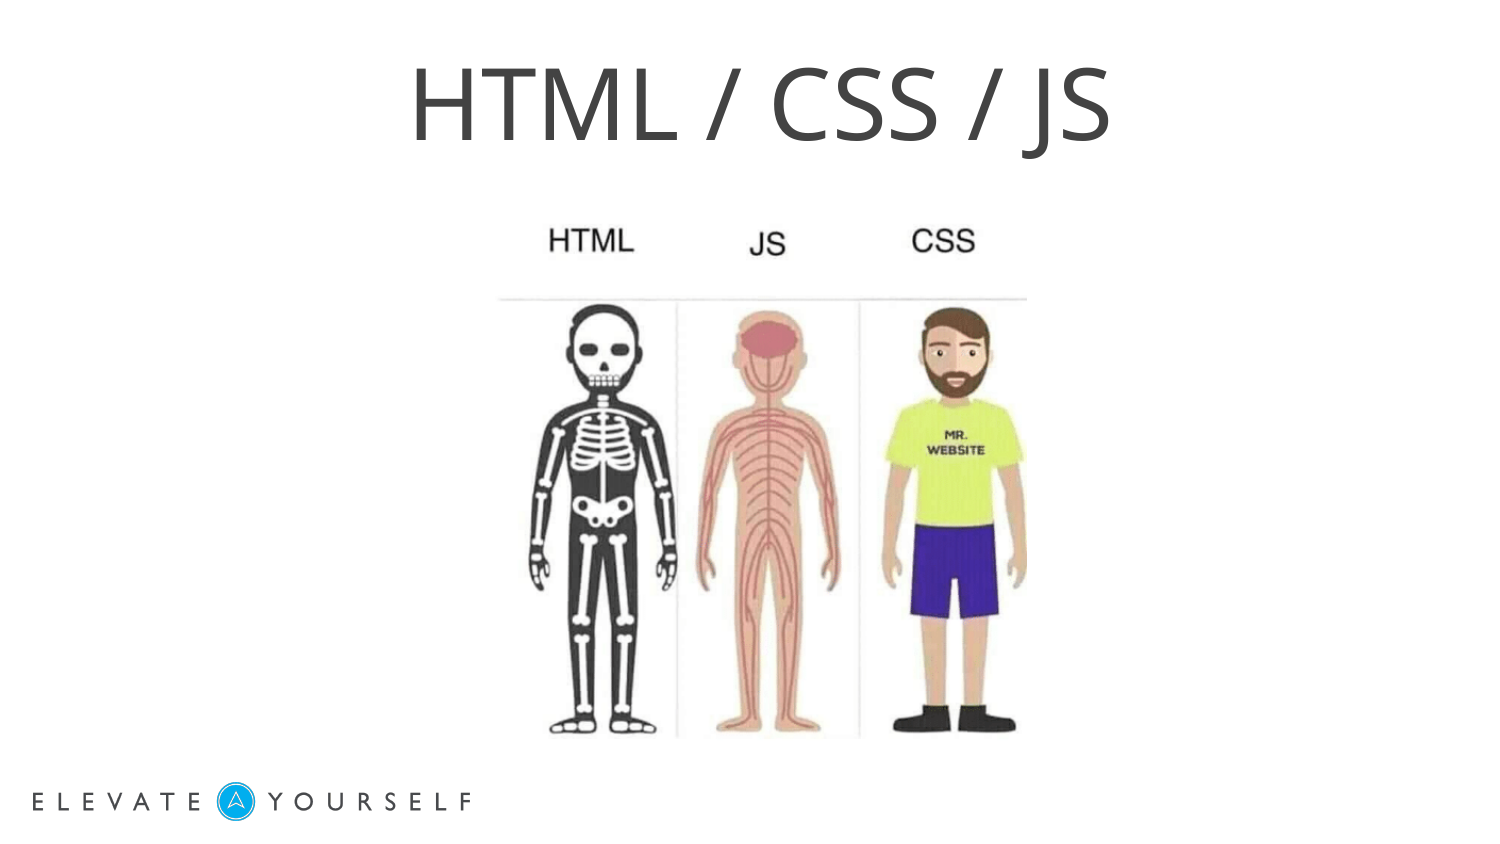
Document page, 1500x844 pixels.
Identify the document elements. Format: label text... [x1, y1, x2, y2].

text_box HTML / CSS / JS [183, 24, 1339, 322]
picture [33, 781, 470, 821]
picture [494, 176, 1028, 754]
